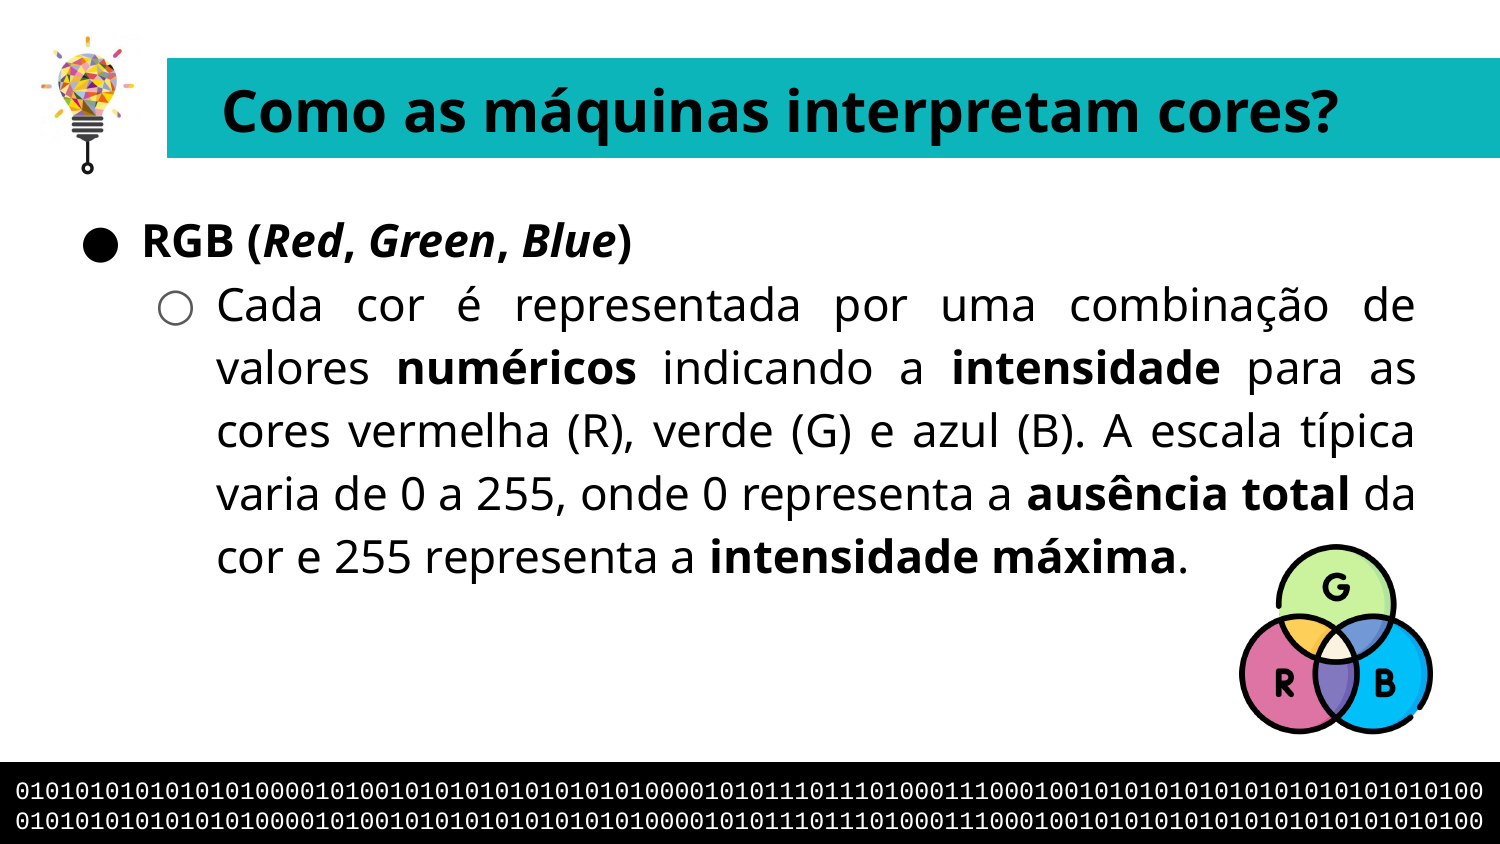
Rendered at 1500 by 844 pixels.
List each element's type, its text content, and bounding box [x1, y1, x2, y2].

picture [1239, 541, 1433, 736]
title Como as máquinas interpretam cores? [206, 58, 1500, 153]
picture [38, 32, 140, 179]
text_box 0101010101010101000010100101010101010101010000101011101110100011100010010101010101010101010101010001010101010101010000101001010101010101010100001010111011101000111000100101010101010101010101010100 [0, 759, 1500, 841]
text_box [167, 58, 1500, 158]
text_box RGB (Red, Green, Blue) Cada cor é representada por uma combinação de valores numéricos indicando a intensidade para as cores vermelha (R), verde (G) e azul (B). A escala típica varia de 0 a 255, onde 0 representa a ausência total da cor e 255 representa a intensidade máxima. [51, 188, 1433, 576]
